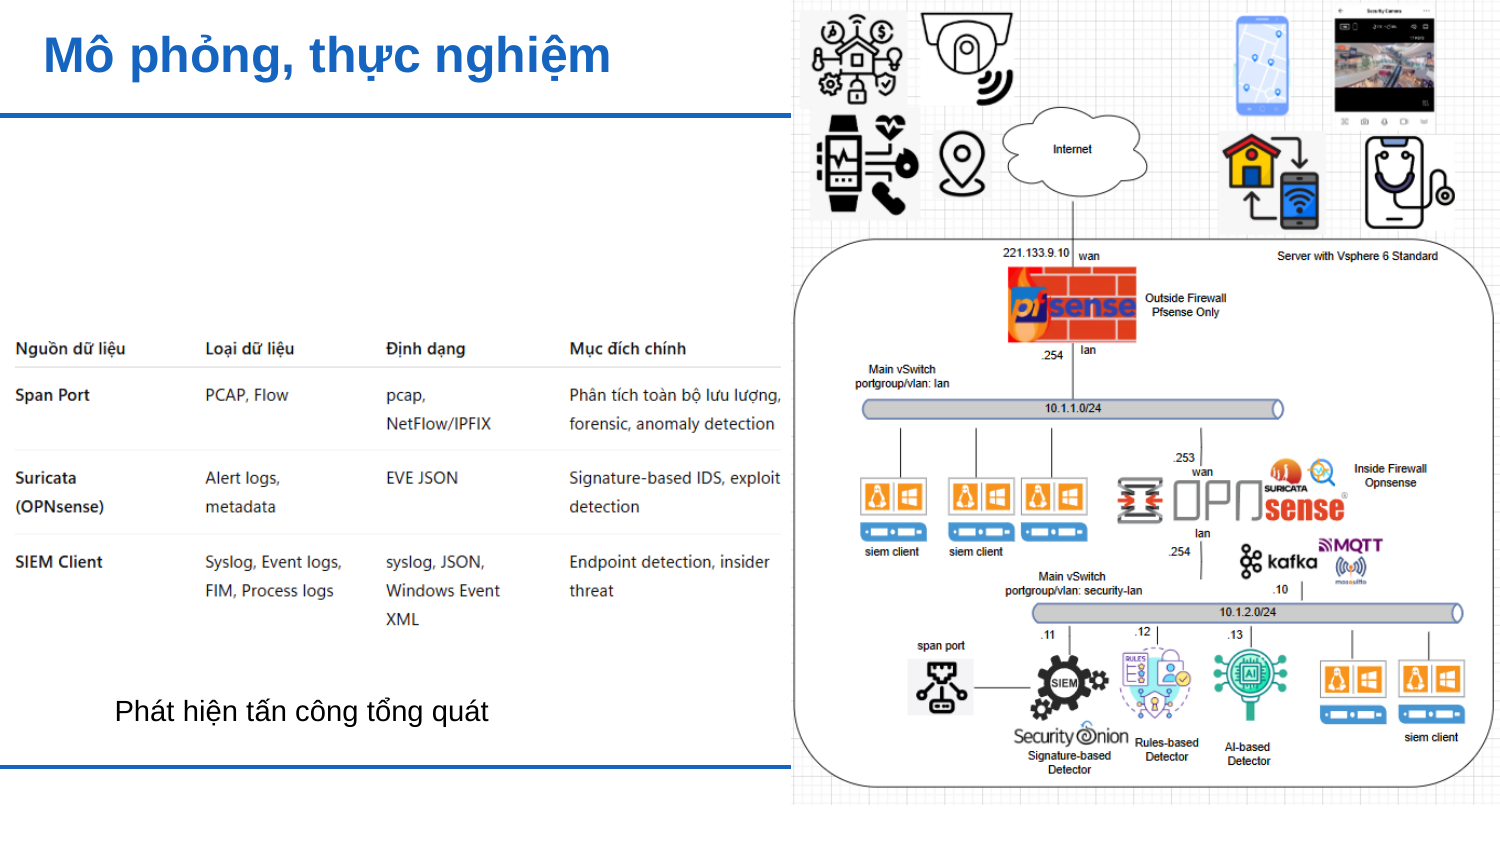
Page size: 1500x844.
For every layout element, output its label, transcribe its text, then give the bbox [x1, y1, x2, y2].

picture [5, 329, 781, 644]
picture [791, 0, 1500, 806]
title Mô phỏng, thực nghiệm [31, 0, 789, 113]
text_box Phát hiện tấn công tổng quát [99, 685, 589, 736]
